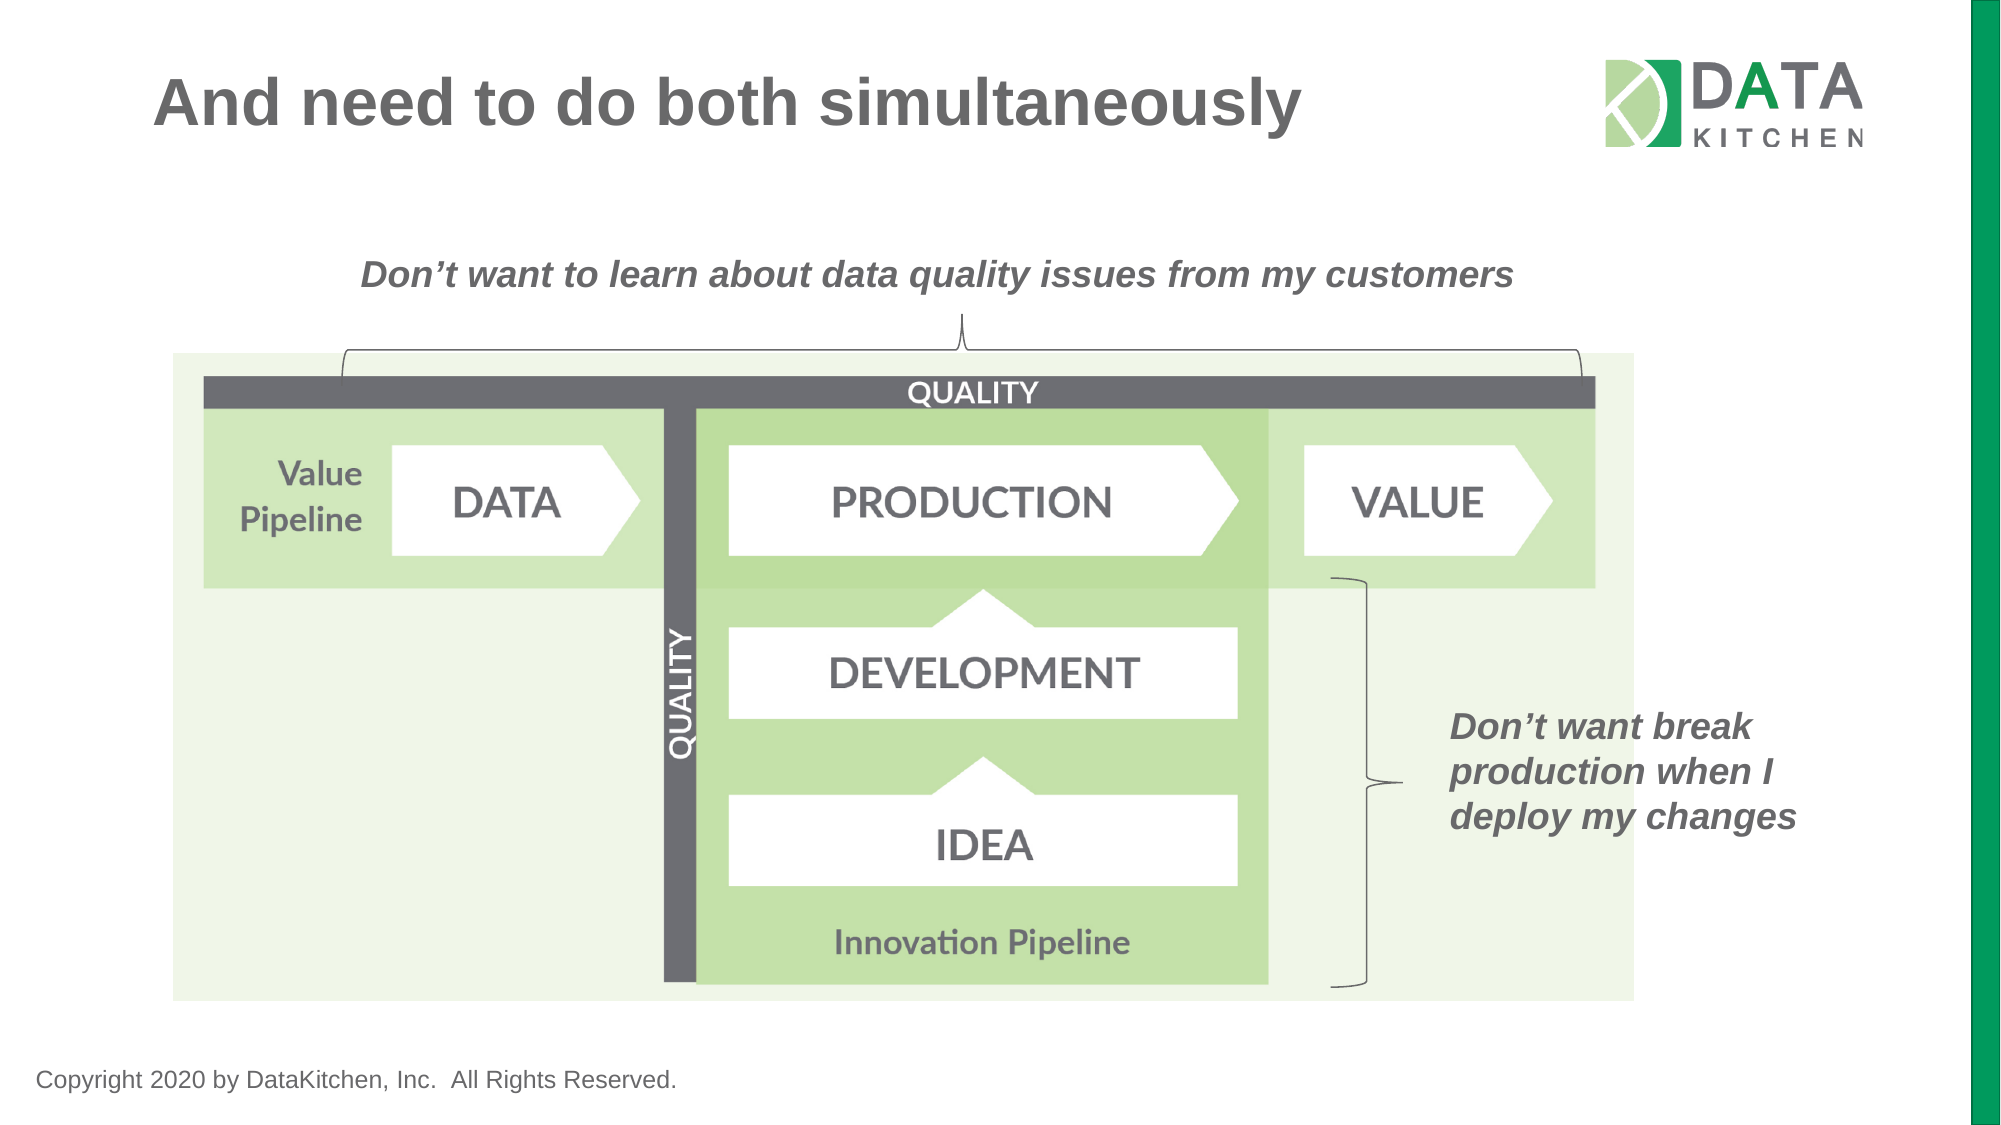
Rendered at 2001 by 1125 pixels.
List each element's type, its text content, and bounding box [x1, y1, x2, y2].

title And need to do both simultaneously [137, 59, 1488, 240]
text_box Don’t want break production when I deploy my changes [1634, 694, 1888, 872]
text_box [345, 313, 1579, 353]
text_box Don’t want to learn about data quality issues from my customers [309, 242, 1567, 299]
picture [173, 353, 1634, 1001]
